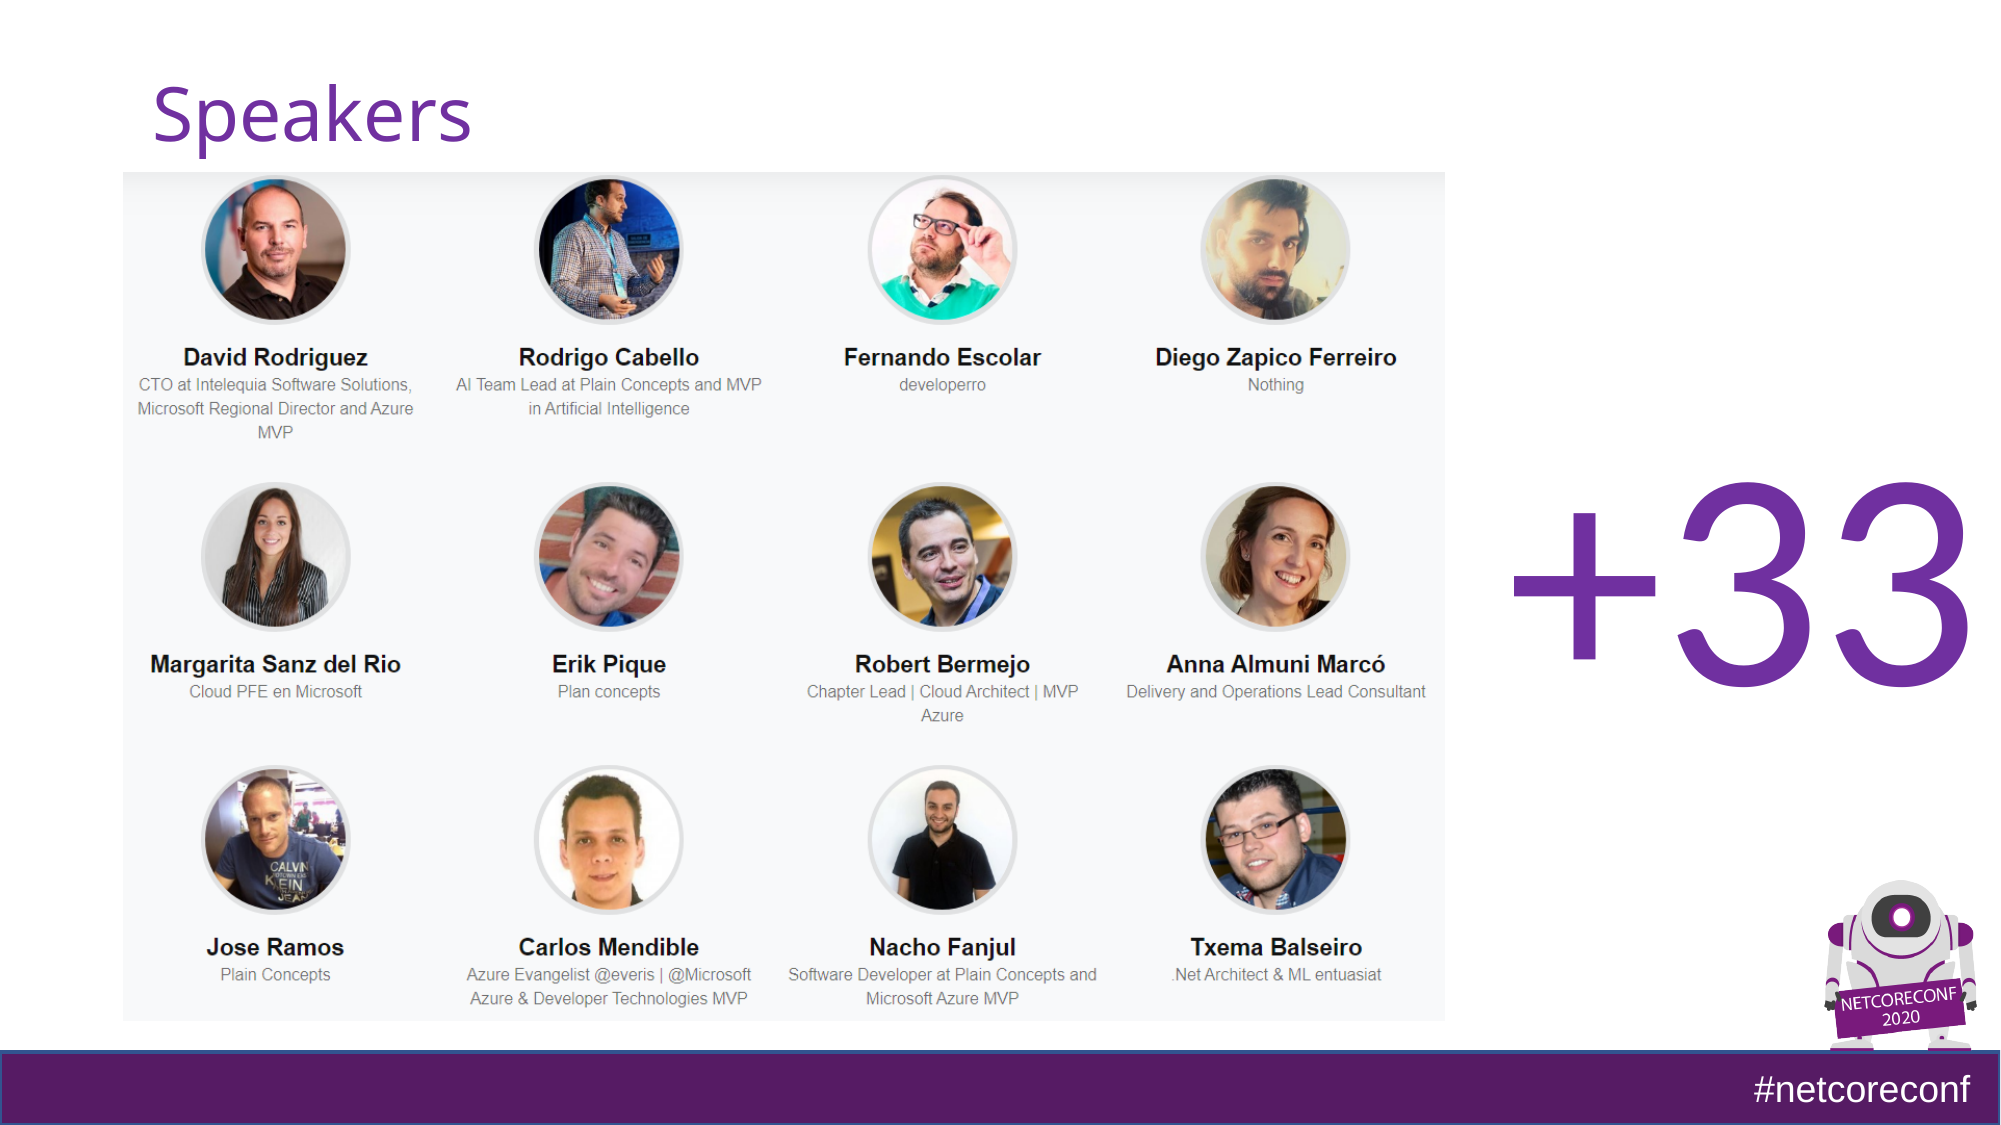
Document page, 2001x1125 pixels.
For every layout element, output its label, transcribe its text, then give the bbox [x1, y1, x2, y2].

picture [1824, 880, 1977, 1051]
picture [123, 171, 1445, 1021]
text_box Speakers [137, 69, 1863, 173]
text_box +33 [1492, 365, 1996, 756]
